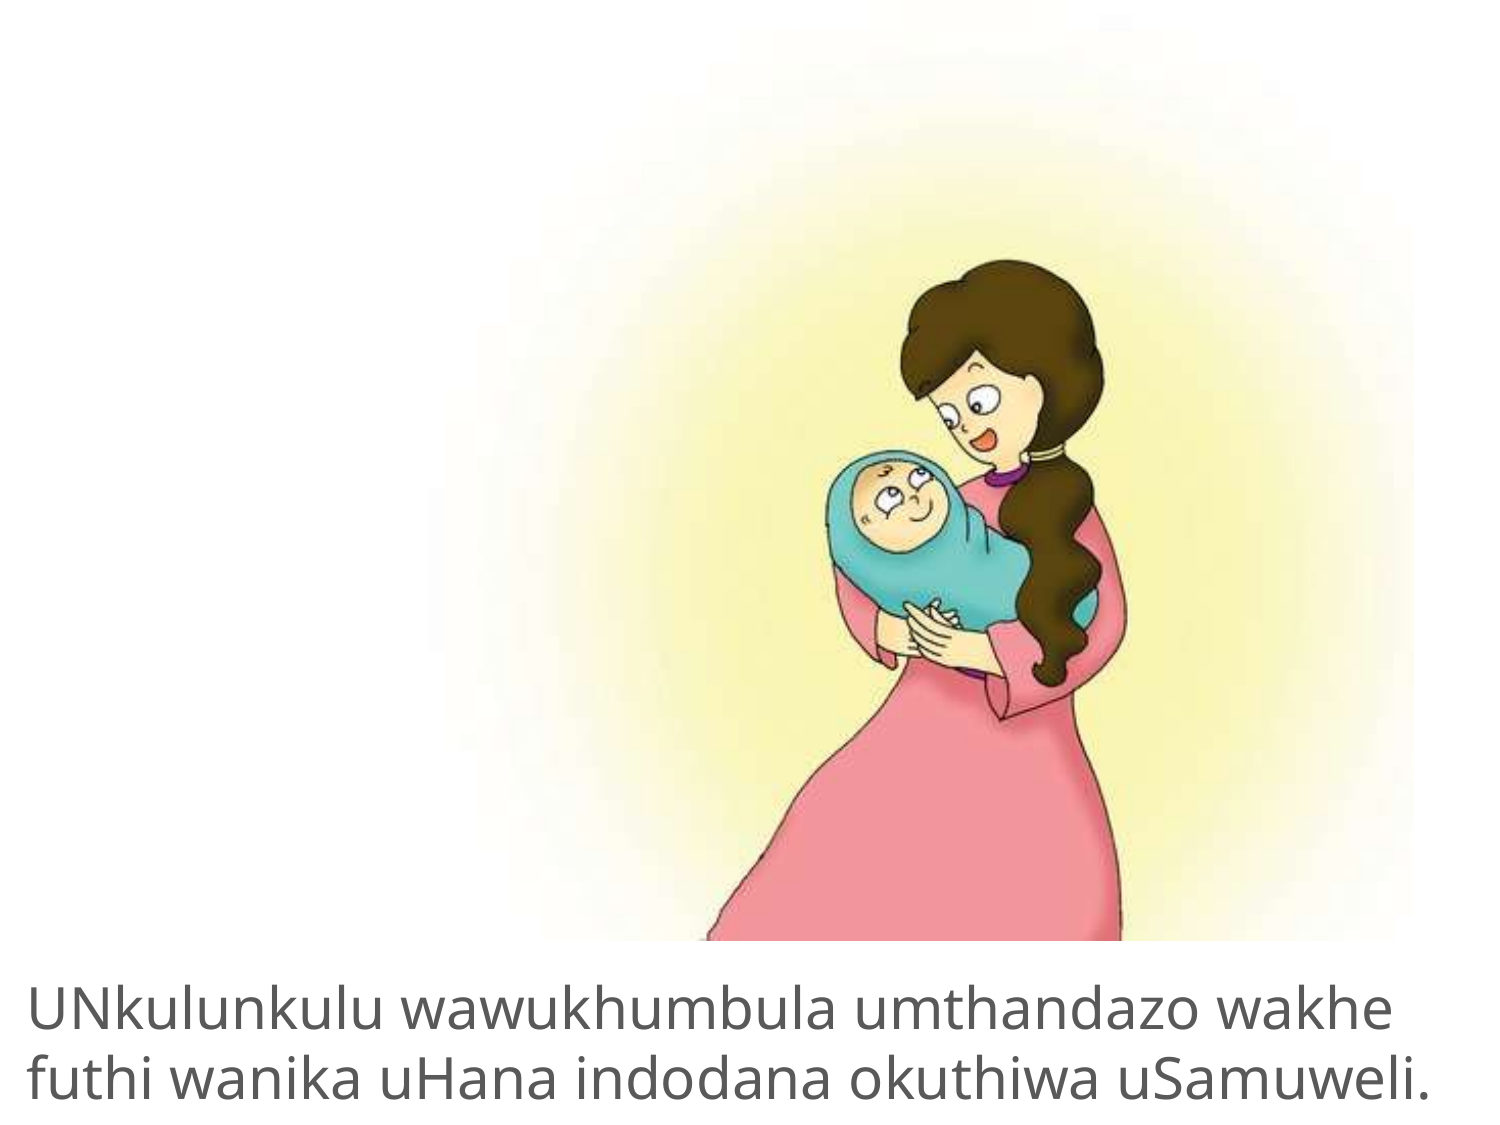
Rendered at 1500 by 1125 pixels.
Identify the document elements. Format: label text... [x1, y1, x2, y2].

text_box UNkulunkulu wawukhumbula umthandazo wakhe futhi wanika uHana indodana okuthiwa uSamuweli. [11, 964, 1483, 1119]
picture [86, 0, 1414, 941]
